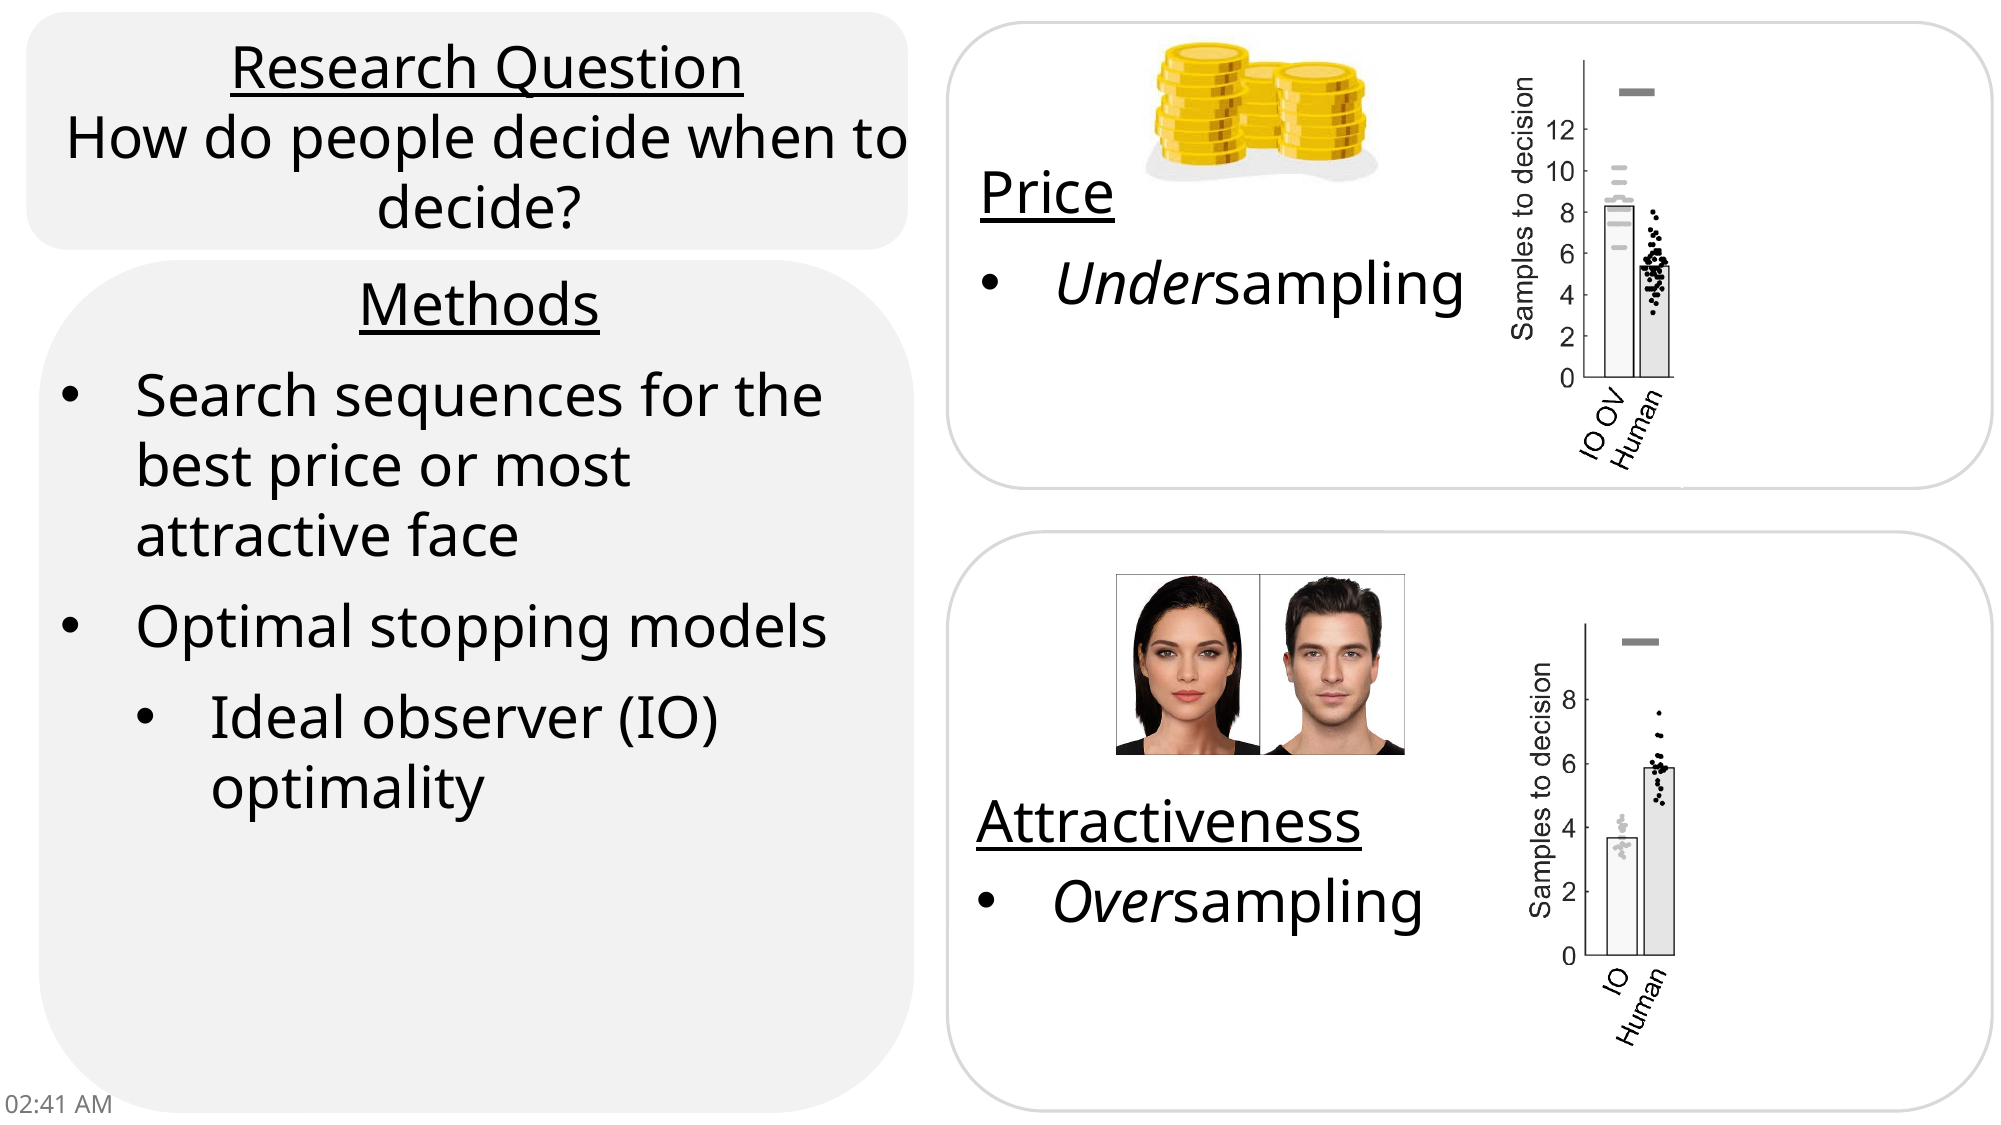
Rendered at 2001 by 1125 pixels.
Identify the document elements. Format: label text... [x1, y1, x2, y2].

text_box Research Question How do people decide when to decide? [43, 22, 931, 248]
text_box [945, 20, 1994, 490]
picture [1115, 574, 1405, 756]
text_box [945, 530, 1994, 1113]
picture [1140, 33, 1380, 189]
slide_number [0, 1076, 440, 1125]
text_box Methods Search sequences for the best price or most attractive face Optimal stopping models Ideal observer (IO) optimality [45, 260, 915, 828]
text_box [37, 356, 916, 1115]
text_box [24, 10, 897, 245]
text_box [1498, 60, 1703, 481]
text_box [50, 248, 885, 252]
picture [1494, 600, 1675, 1046]
text_box Price Undersampling [964, 148, 1488, 324]
